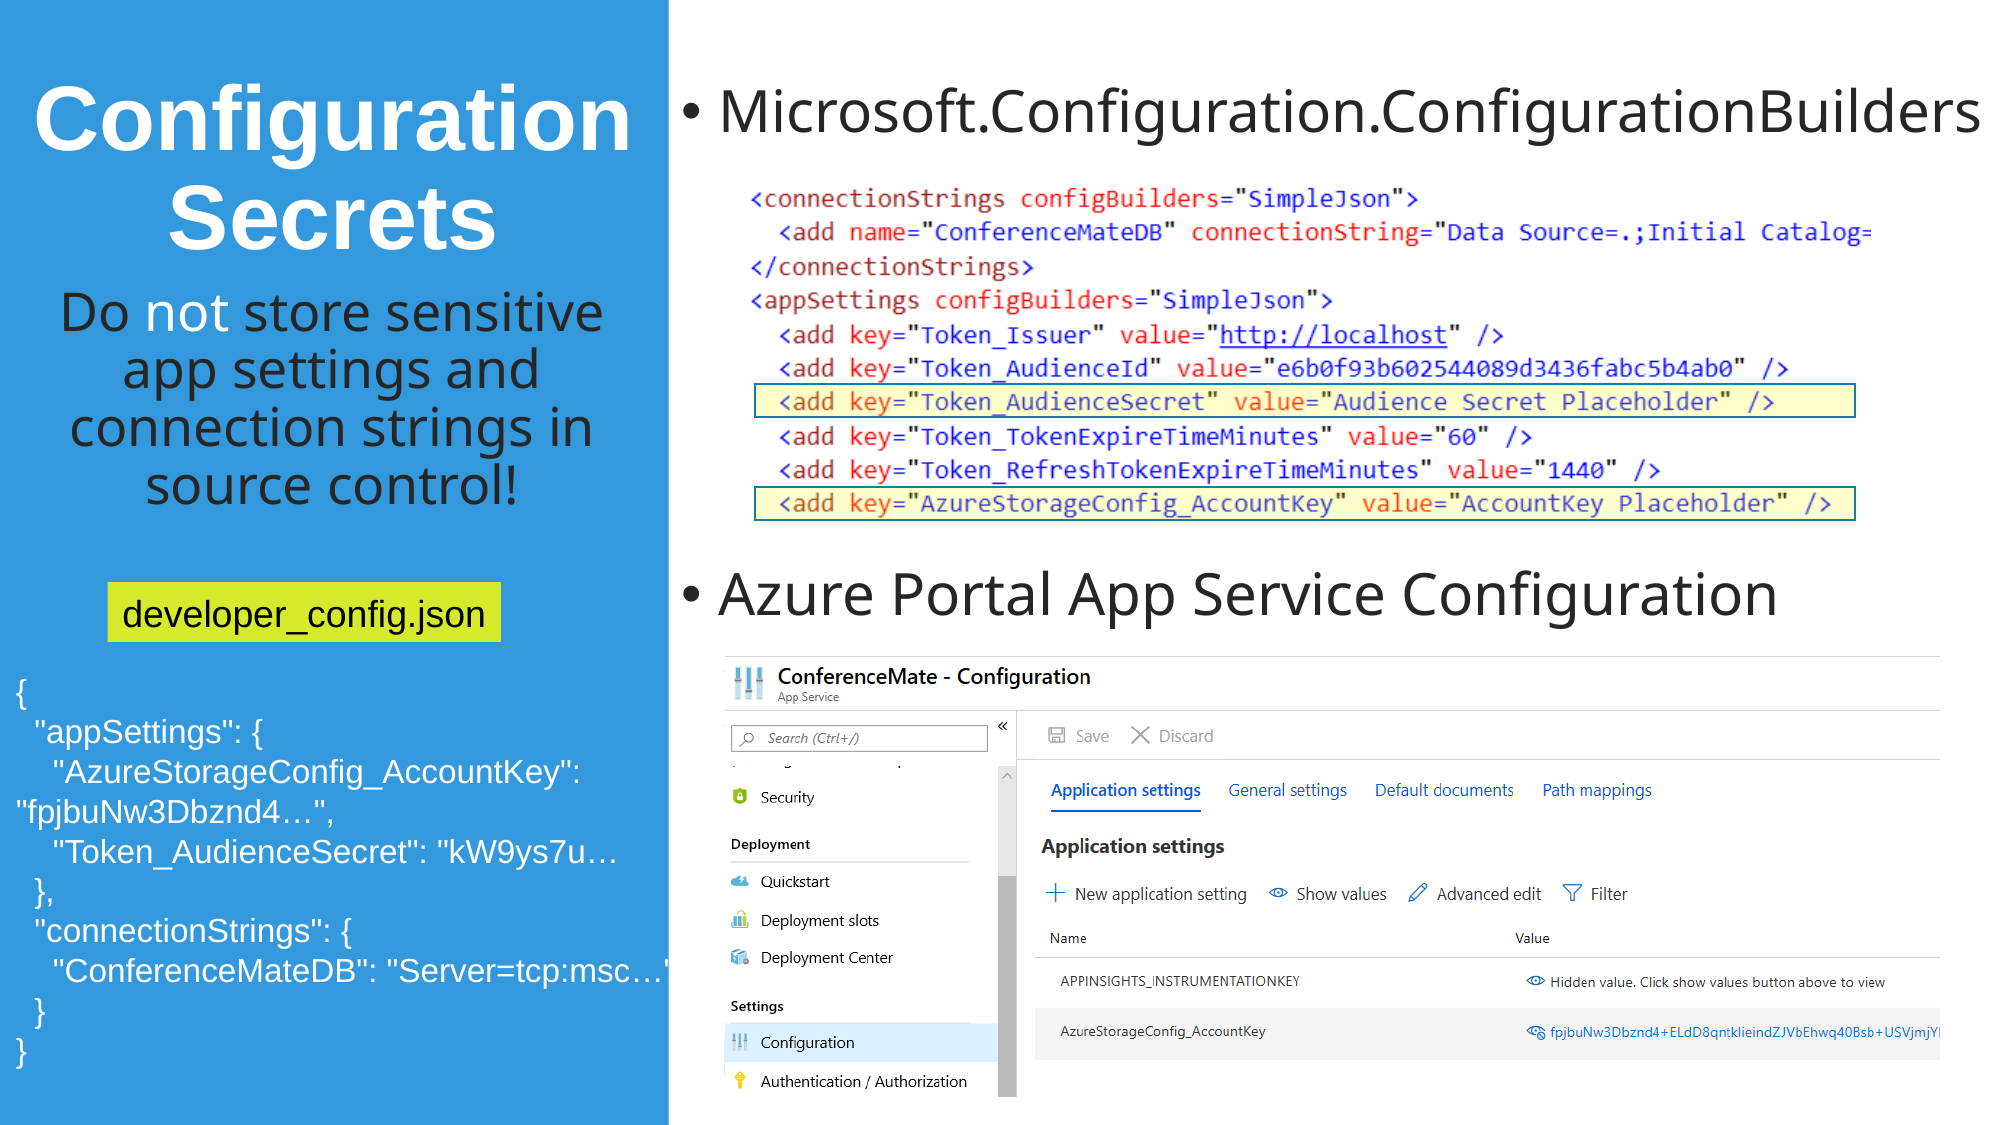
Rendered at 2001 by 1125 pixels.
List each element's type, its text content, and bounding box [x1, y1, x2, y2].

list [739, 181, 1871, 522]
text_box Azure Portal App Service Configuration [666, 537, 2000, 657]
picture [724, 656, 1942, 1097]
title Configuration Secrets [1, 46, 666, 294]
text_box Do not store sensitive app settings and connection strings in source control! [22, 277, 642, 563]
text_box [0, 0, 670, 1125]
text_box { "appSettings": { "AzureStorageConfig_AccountKey": "fpjbuNw3Dbznd4…", "Token_AudienceSecret": "kW9ys7u… }, "connectionStrings": { "ConferenceMateDB": "Server=tcp:msc…" } } [1, 662, 724, 1077]
text_box developer_config.json [107, 582, 501, 642]
list Microsoft.Configuration.ConfigurationBuilders [666, 46, 2000, 181]
